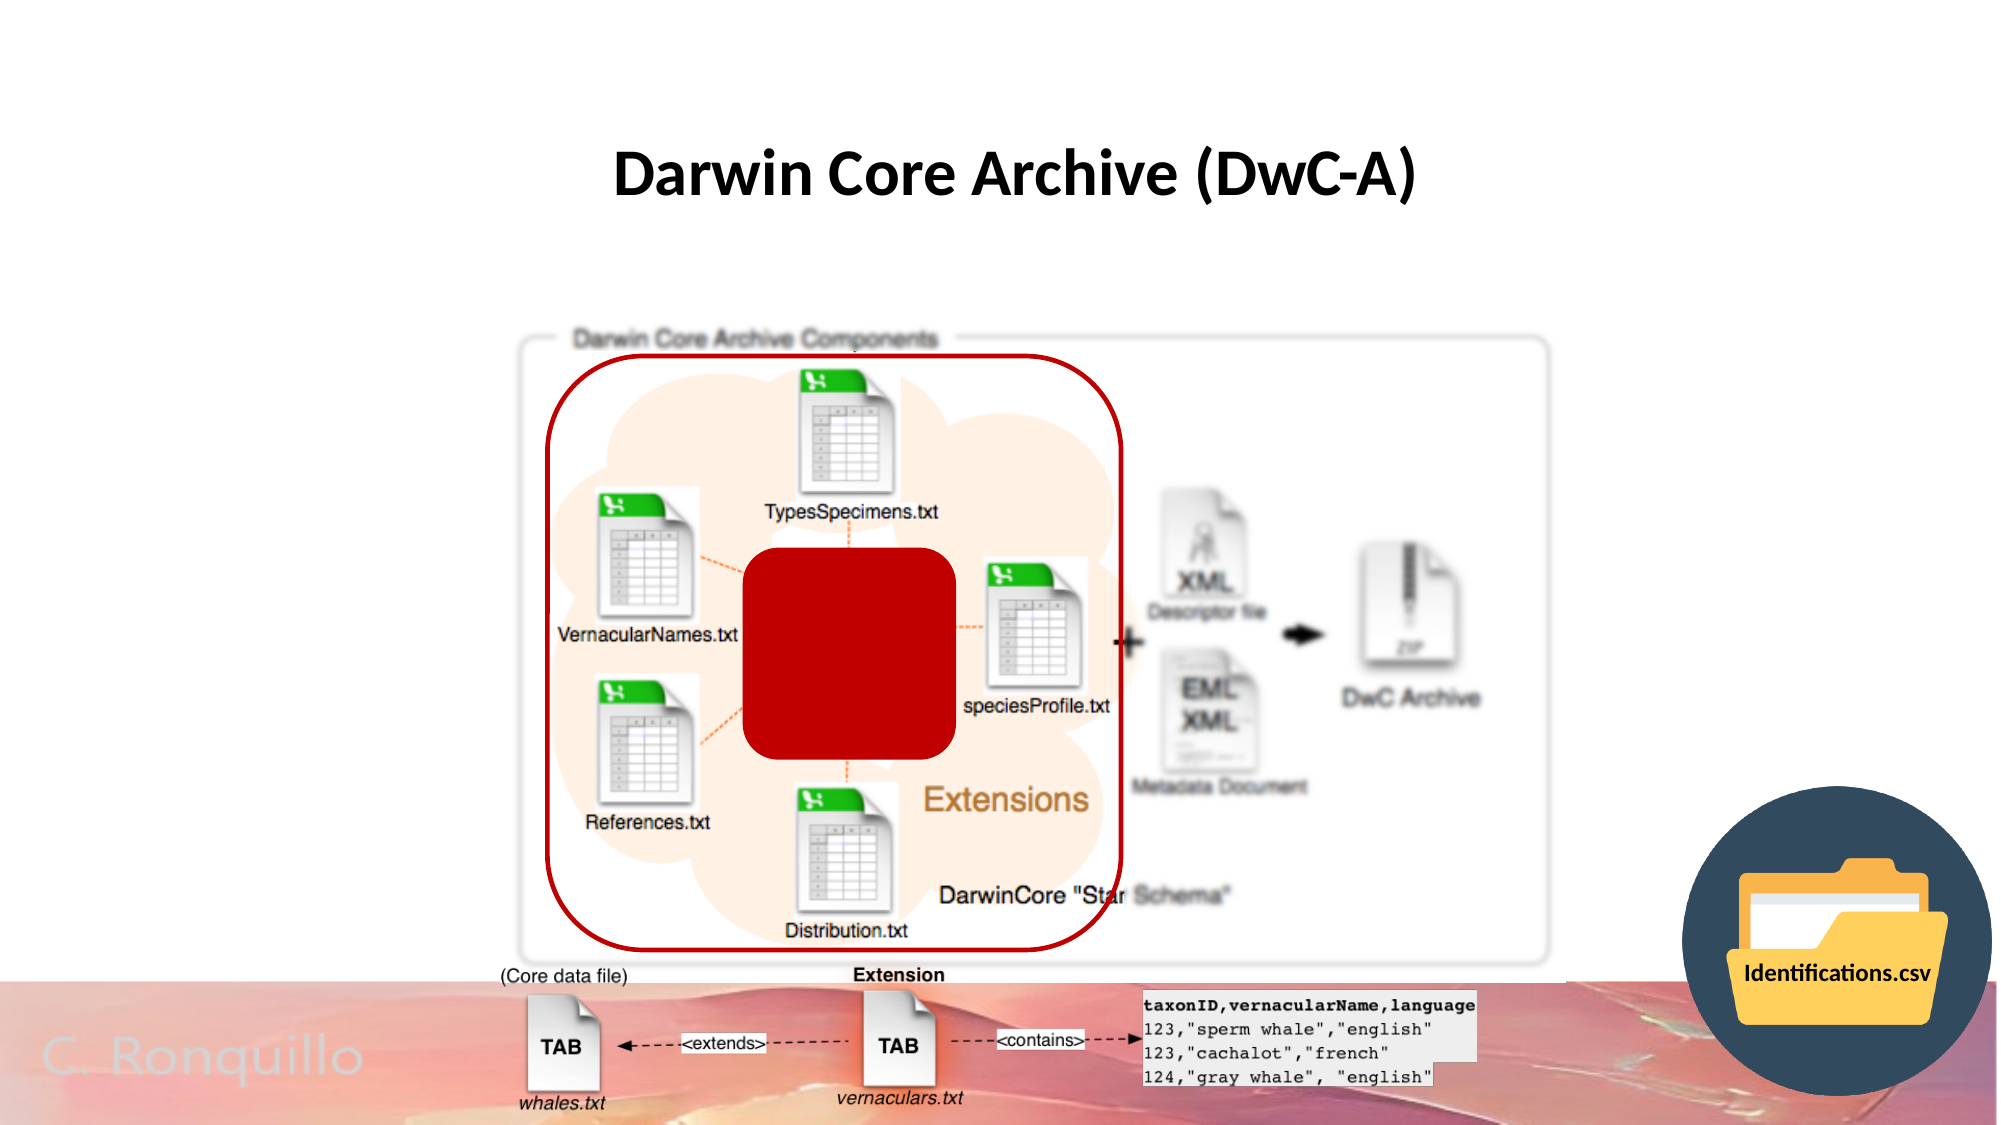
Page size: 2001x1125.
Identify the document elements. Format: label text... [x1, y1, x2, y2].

table_cell [0, 0, 2000, 1125]
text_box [1682, 786, 1992, 1096]
list Darwin Core Archive (DwC-A) [153, 29, 1879, 743]
picture [500, 307, 1566, 1125]
